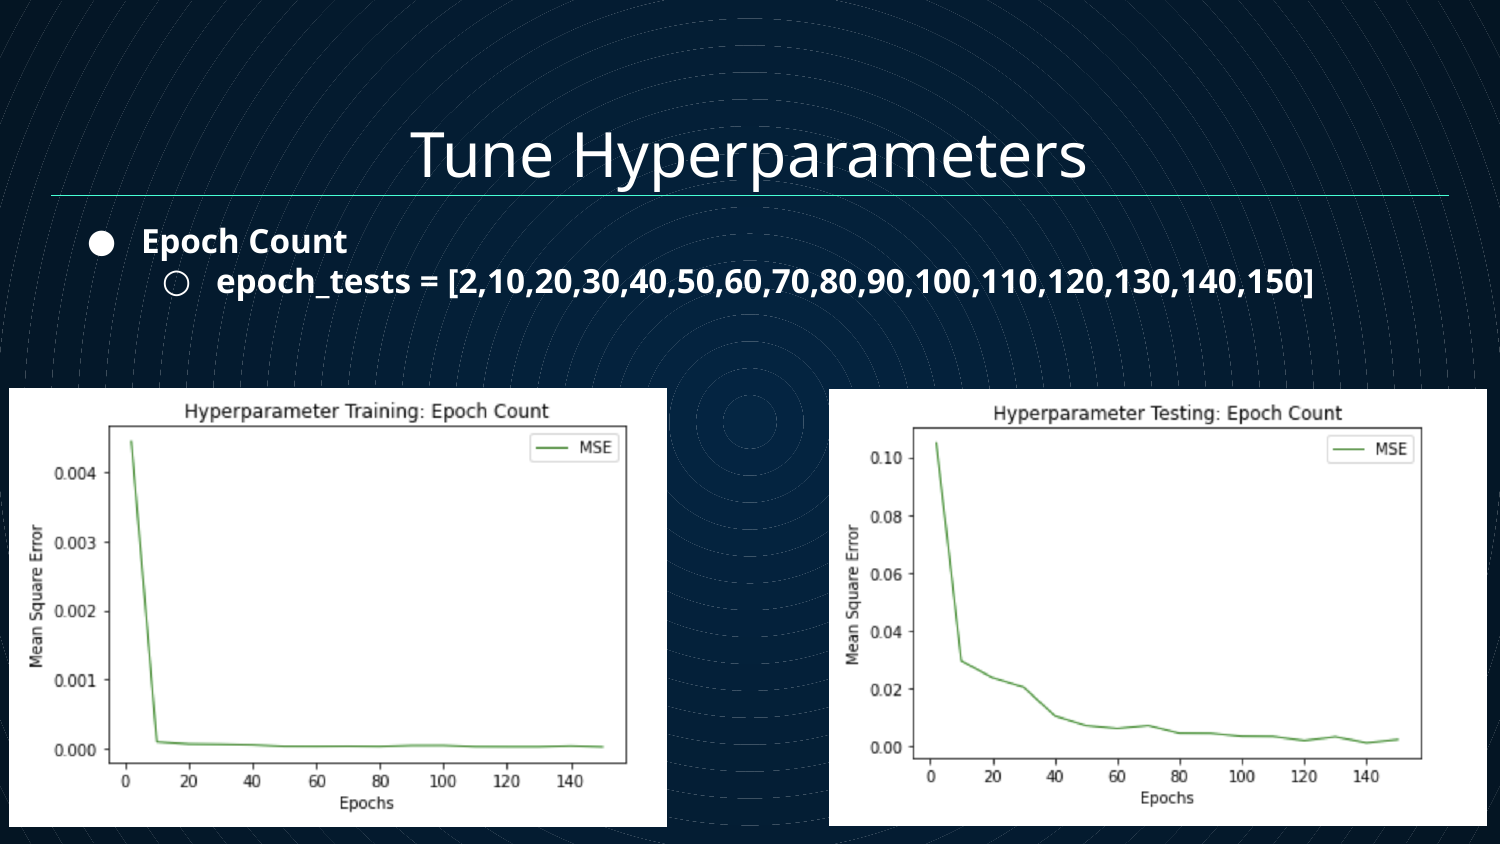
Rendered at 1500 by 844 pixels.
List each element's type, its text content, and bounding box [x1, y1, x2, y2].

picture [829, 389, 1487, 826]
title Tune Hyperparameters [51, 105, 1449, 195]
subtitle Epoch Count epoch_tests = [2,10,20,30,40,50,60,70,80,90,100,110,120,130,140,150] [51, 205, 1449, 827]
picture [9, 387, 667, 828]
